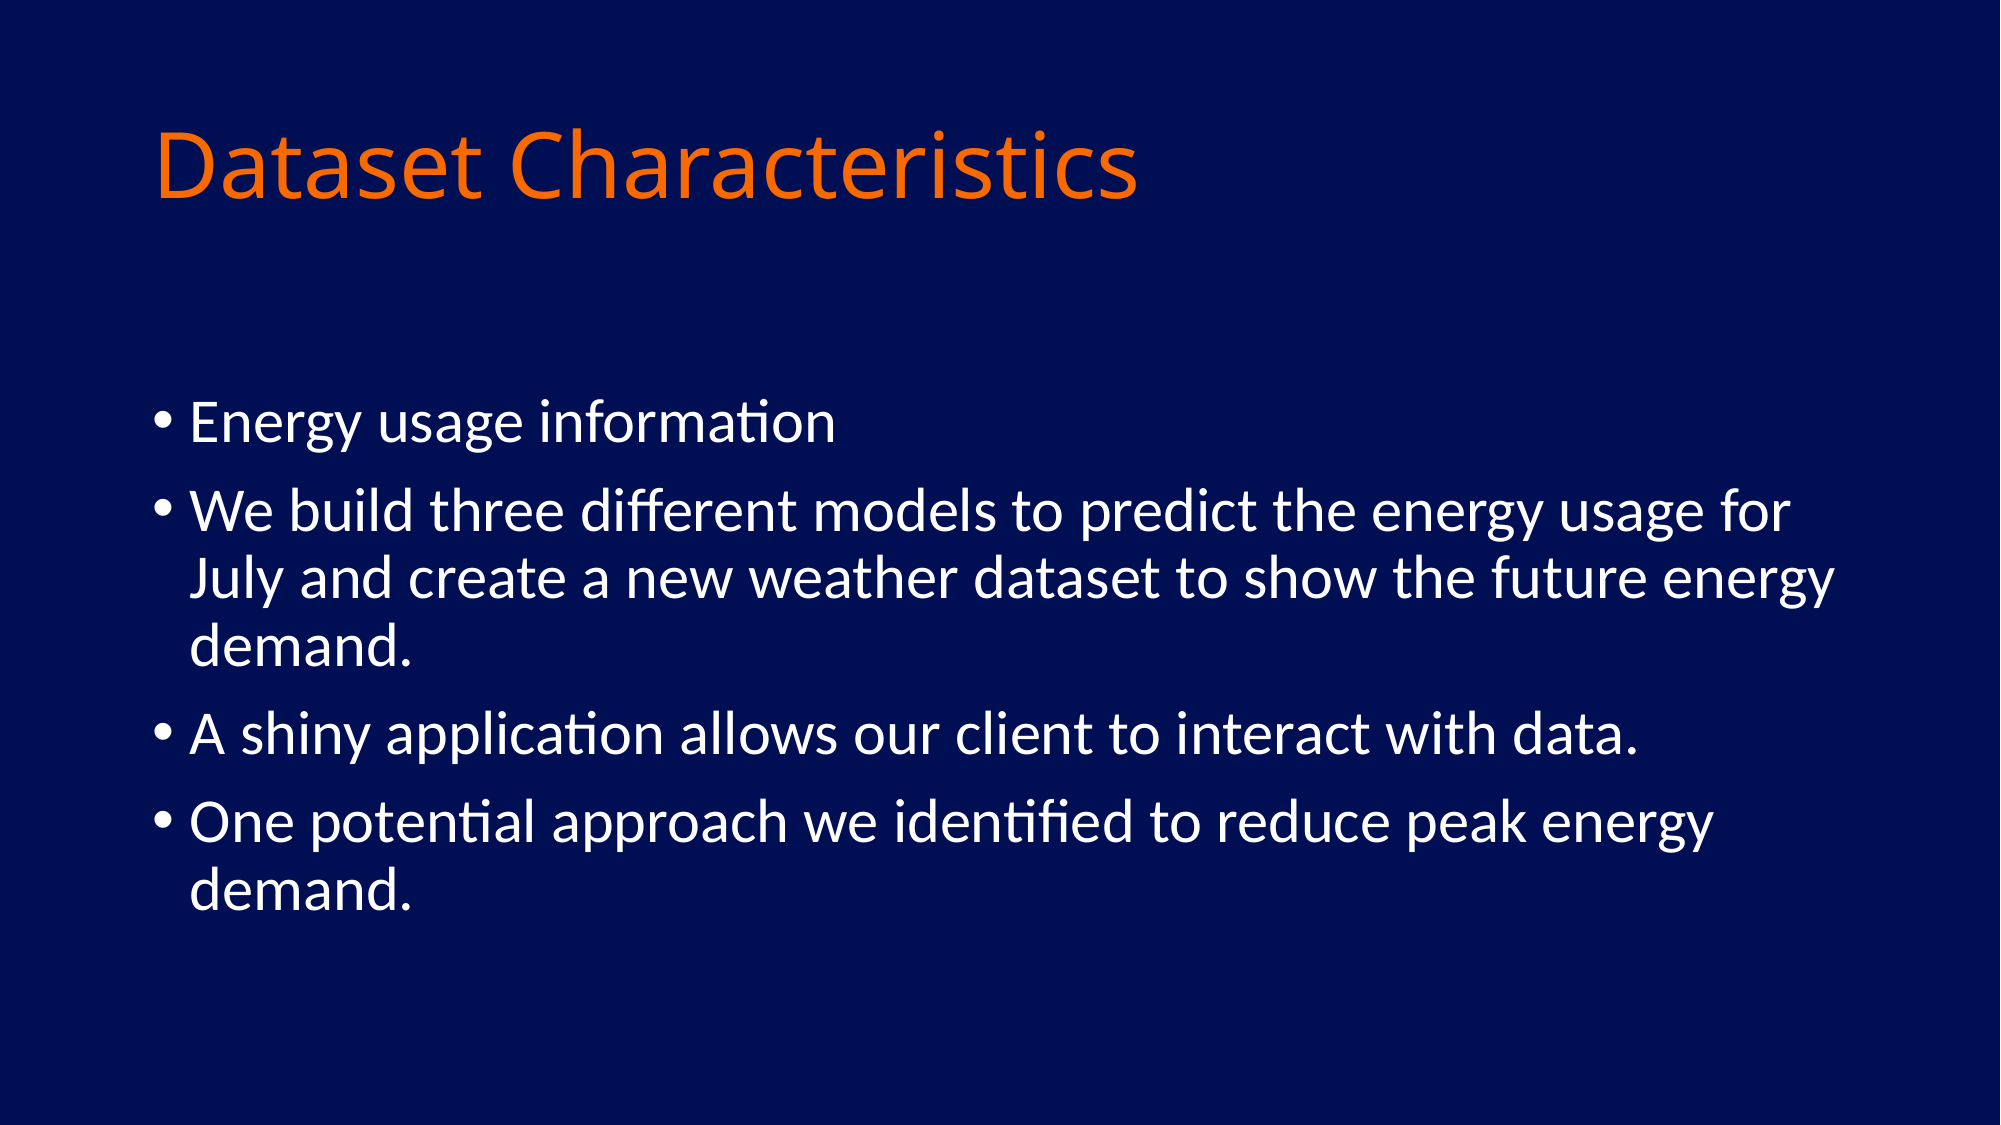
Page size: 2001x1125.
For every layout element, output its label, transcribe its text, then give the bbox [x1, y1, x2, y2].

title Dataset Characteristics [137, 59, 1863, 278]
list Energy usage information We build three different models to predict the energy usage for July and create a new weather dataset to show the future energy demand. A shiny application allows our client to interact with data. One potential approach we identified to reduce peak energy demand. [137, 299, 1863, 1014]
